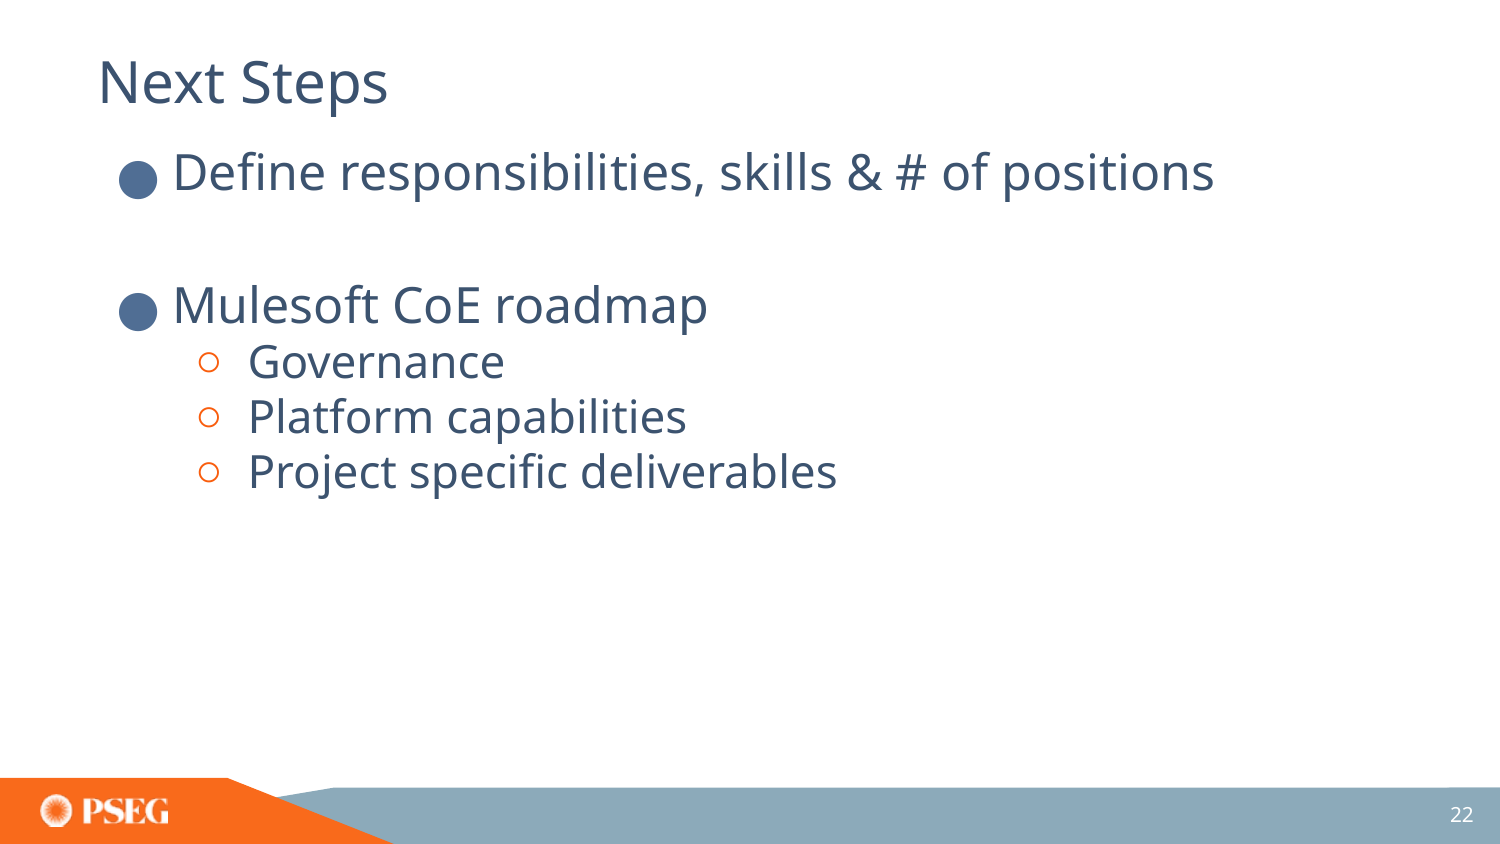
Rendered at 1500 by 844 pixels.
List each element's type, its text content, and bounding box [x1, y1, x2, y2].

picture [40, 794, 168, 827]
title Next Steps [97, 45, 1448, 113]
list Define responsibilities, skills & # of positions Mulesoft CoE roadmap Governance Platform capabilities Project specific deliverables [97, 140, 1448, 737]
